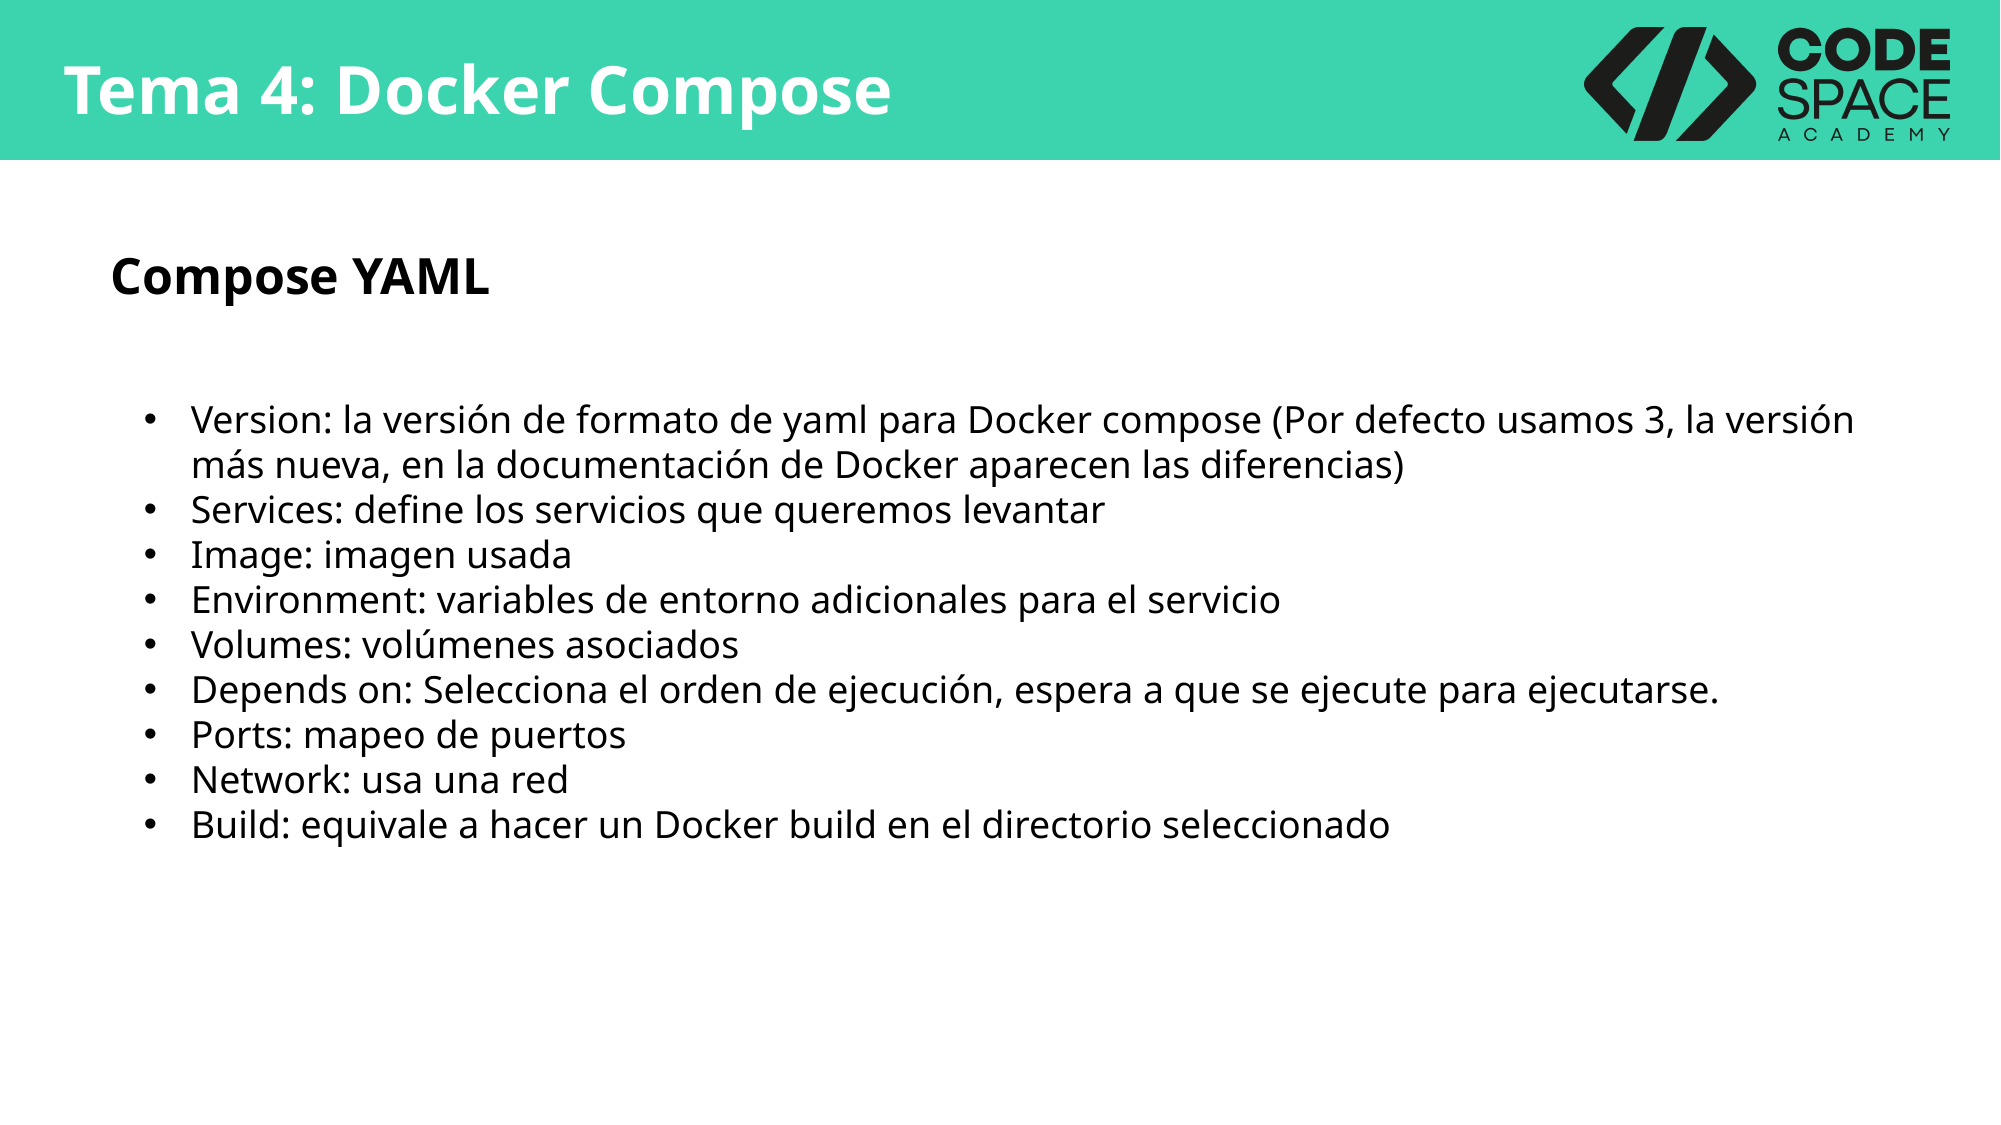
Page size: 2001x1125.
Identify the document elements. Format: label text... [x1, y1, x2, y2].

text_box Tema 4: Docker Compose [43, 36, 1458, 132]
text_box Compose YAML [95, 236, 506, 312]
text_box Version: la versión de formato de yaml para Docker compose (Por defecto usamos 3, la versión más nueva, en la documentación de Docker aparecen las diferencias) Services: define los servicios que queremos levantar Image: imagen usada Environment: variables de entorno adicionales para el servicio Volumes: volúmenes asociados Depends on: Selecciona el orden de ejecución, espera a que se ejecute para ejecutarse. Ports: mapeo de puertos Network: usa una red Build: equivale a hacer un Docker build en el directorio seleccionado [129, 388, 1930, 853]
text_box [0, 0, 2000, 160]
picture [1584, 27, 1950, 141]
